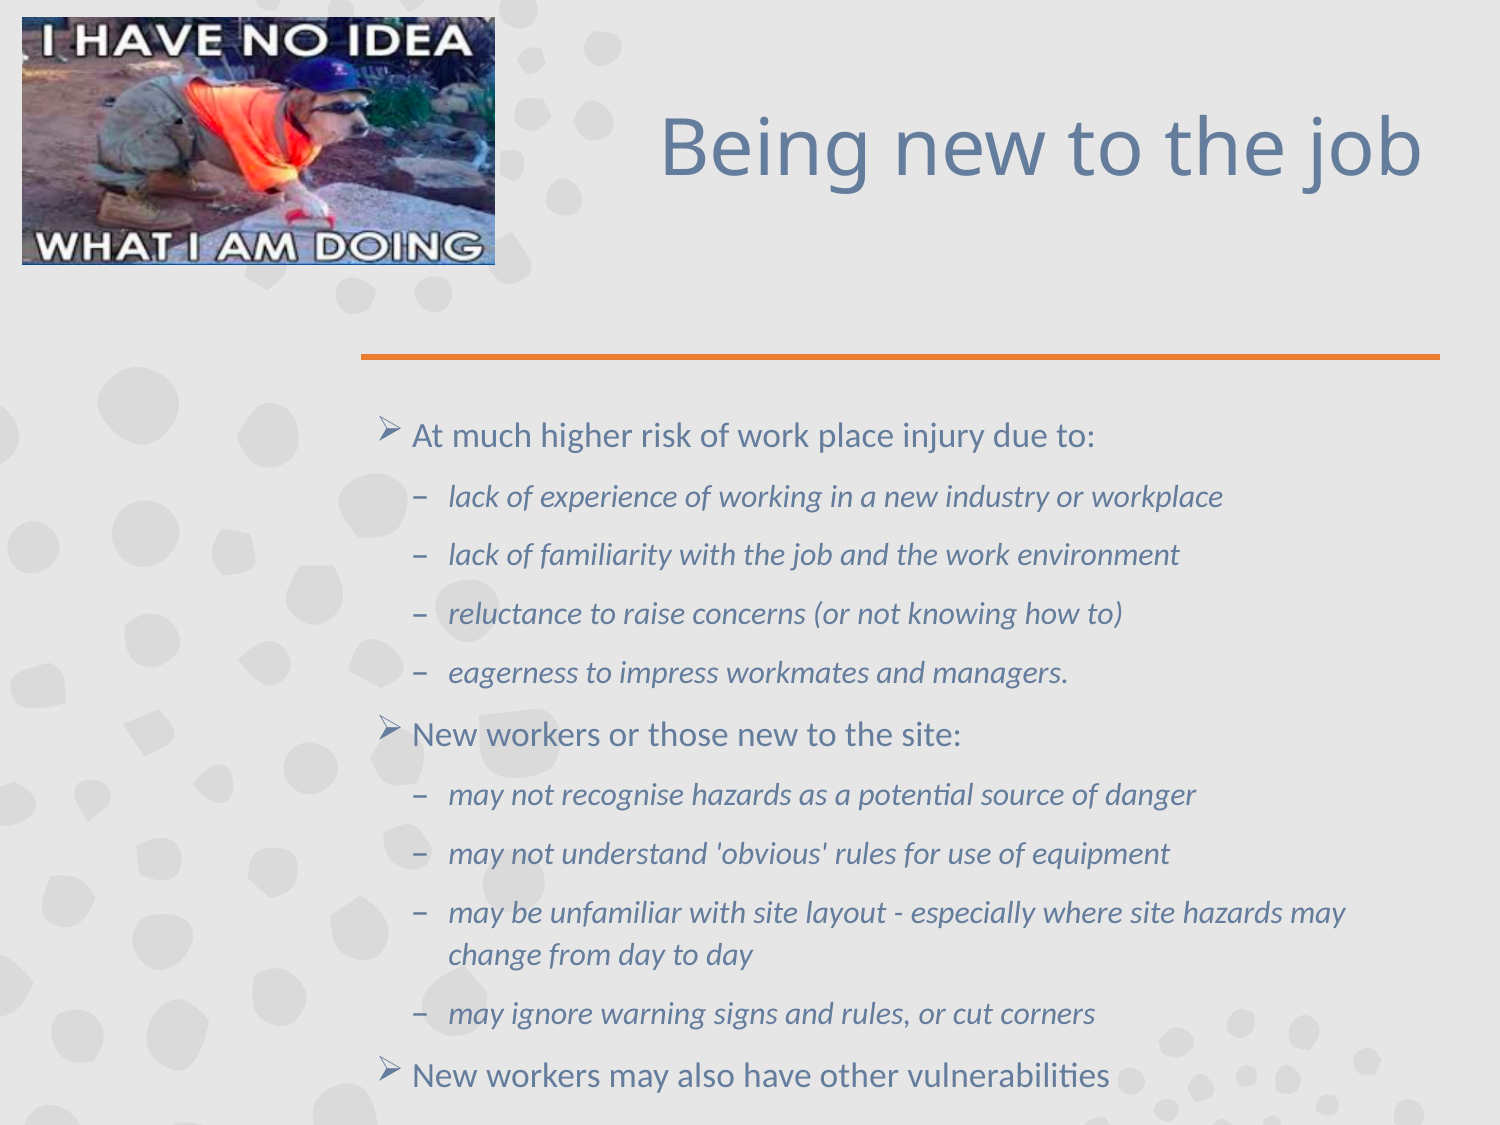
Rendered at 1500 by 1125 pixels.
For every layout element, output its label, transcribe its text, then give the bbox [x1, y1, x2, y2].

list At much higher risk of work place injury due to: lack of experience of working in a new industry or workplace lack of familiarity with the job and the work environment reluctance to raise concerns (or not knowing how to) eagerness to impress workmates and managers. New workers or those new to the site: may not recognise hazards as a potential source of danger may not understand 'obvious' rules for use of equipment may be unfamiliar with site layout - especially where site hazards may change from day to day may ignore warning signs and rules, or cut corners New workers may also have other vulnerabilities [360, 399, 1440, 1109]
title Being new to the job [345, 93, 1440, 350]
picture [21, 16, 495, 265]
